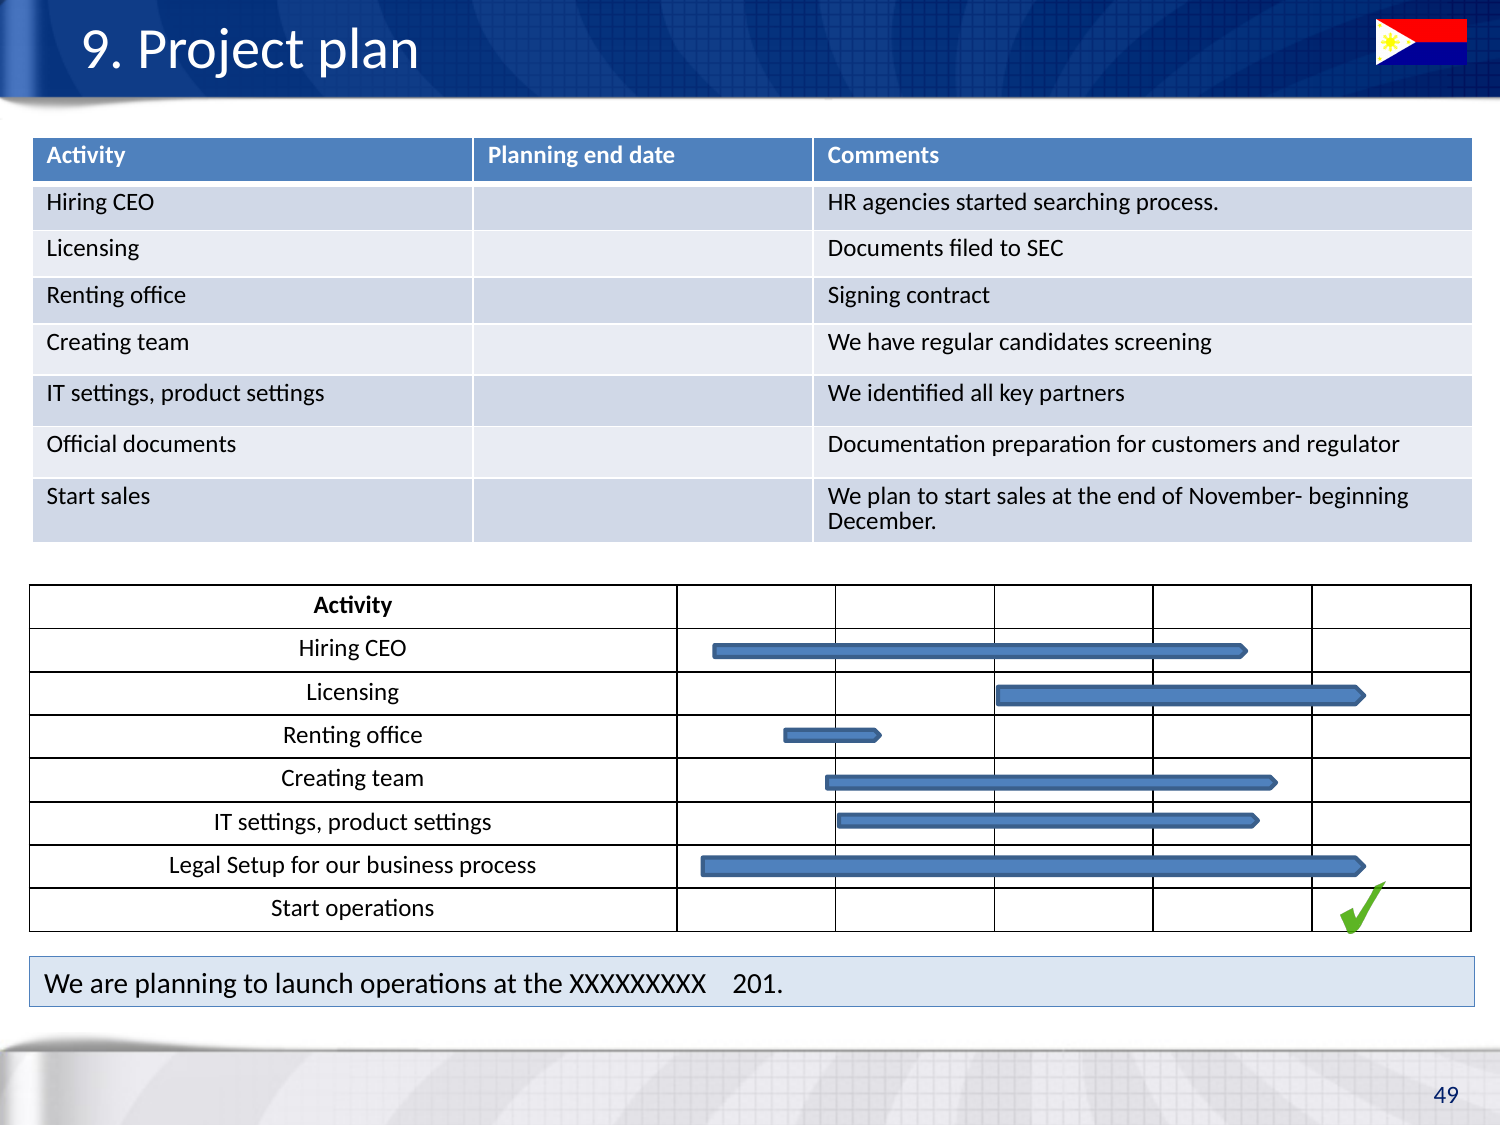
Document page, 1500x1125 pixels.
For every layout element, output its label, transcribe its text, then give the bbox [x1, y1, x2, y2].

table_cell [474, 376, 812, 426]
table_cell [1154, 759, 1311, 801]
table_cell [1154, 889, 1311, 931]
table_cell [995, 829, 1152, 844]
table_cell [836, 791, 994, 801]
table_cell [1154, 707, 1311, 714]
text_box [712, 643, 1249, 660]
table_cell We identified all key partners [814, 376, 1472, 426]
table_cell [474, 427, 812, 477]
title 9. Project plan [64, 19, 1404, 71]
table_cell Documents filed to SEC [814, 231, 1472, 276]
table_cell [1313, 673, 1470, 714]
table_cell [1313, 803, 1470, 844]
table_cell [1313, 716, 1470, 757]
slide_number 49 [1356, 1070, 1475, 1117]
table_header [995, 586, 1152, 628]
table_cell [995, 759, 1152, 774]
table_cell [836, 803, 994, 814]
table_cell Creating team [30, 759, 676, 801]
table_cell [836, 673, 994, 714]
table_cell [474, 187, 812, 230]
table_header [1154, 586, 1311, 628]
table_cell [1389, 889, 1470, 931]
table_cell [678, 673, 835, 714]
text_box [995, 684, 1367, 707]
table_cell [995, 629, 1152, 643]
table_cell [678, 803, 835, 844]
text_box [836, 812, 1261, 829]
table_cell [1313, 846, 1470, 887]
table_cell [995, 803, 1152, 812]
table_cell [678, 759, 835, 801]
table_cell HR agencies started searching process. [814, 187, 1472, 230]
table_cell Legal Setup for our business process [30, 846, 676, 887]
table_header Planning end date [474, 138, 812, 181]
picture [0, 0, 1500, 120]
table_cell [836, 629, 994, 643]
table_cell Licensing [33, 231, 472, 276]
table_cell [474, 231, 812, 276]
table_cell [995, 660, 1152, 671]
table_cell Creating team [33, 325, 472, 374]
picture [1340, 881, 1386, 934]
table_cell [995, 716, 1152, 757]
table_header [836, 586, 994, 628]
table_cell [1154, 878, 1311, 887]
table_cell Signing contract [814, 278, 1472, 323]
table_cell [1313, 759, 1470, 801]
table_cell Renting office [30, 716, 676, 757]
table_header Activity [30, 586, 676, 628]
table_cell [995, 705, 1152, 714]
table_cell Documentation preparation for customers and regulator [814, 427, 1472, 477]
table_cell Licensing [30, 673, 676, 714]
table_cell [1154, 629, 1311, 671]
text_box We are planning to launch operations at the XXXXXXXXX 201. [29, 956, 1475, 1007]
table_cell [836, 846, 994, 855]
table_cell [995, 791, 1152, 801]
table_cell [836, 889, 994, 931]
text_box [825, 774, 1279, 791]
picture [0, 1032, 1500, 1125]
table_cell [836, 759, 994, 774]
table_cell Start operations [30, 889, 676, 931]
table_cell [1313, 889, 1335, 931]
table_cell We have regular candidates screening [814, 325, 1472, 374]
table_cell We plan to start sales at the end of November- beginning December. [814, 479, 1472, 542]
table_cell [836, 716, 994, 757]
text_box [783, 727, 882, 743]
table_cell IT settings, product settings [30, 803, 676, 844]
table_cell [678, 846, 835, 887]
table_cell [678, 889, 835, 931]
table_header [1313, 586, 1470, 628]
table_cell Official documents [33, 427, 472, 477]
table_cell [474, 278, 812, 323]
table_cell [995, 673, 1152, 686]
table_cell [836, 878, 994, 887]
table_cell [1154, 716, 1311, 757]
table_header Comments [814, 138, 1472, 181]
table_cell IT settings, product settings [33, 376, 472, 426]
table_cell [678, 716, 835, 757]
table_cell [995, 846, 1152, 855]
table_cell [836, 827, 994, 844]
table_cell [474, 479, 812, 542]
table_cell [995, 889, 1152, 931]
table_cell [995, 878, 1152, 887]
table_cell Start sales [33, 479, 472, 542]
table_cell [836, 660, 994, 671]
table_cell Renting office [33, 278, 472, 323]
table_cell [1154, 803, 1311, 844]
table_cell [1313, 629, 1470, 671]
table_cell [678, 629, 835, 671]
table_cell Hiring CEO [30, 629, 676, 671]
table_cell [474, 325, 812, 374]
table_header Activity [33, 138, 472, 181]
table_cell [1154, 846, 1311, 855]
text_box [700, 855, 1367, 878]
table_cell [1154, 673, 1311, 684]
table_cell Hiring CEO [33, 187, 472, 230]
table_header [678, 586, 835, 628]
